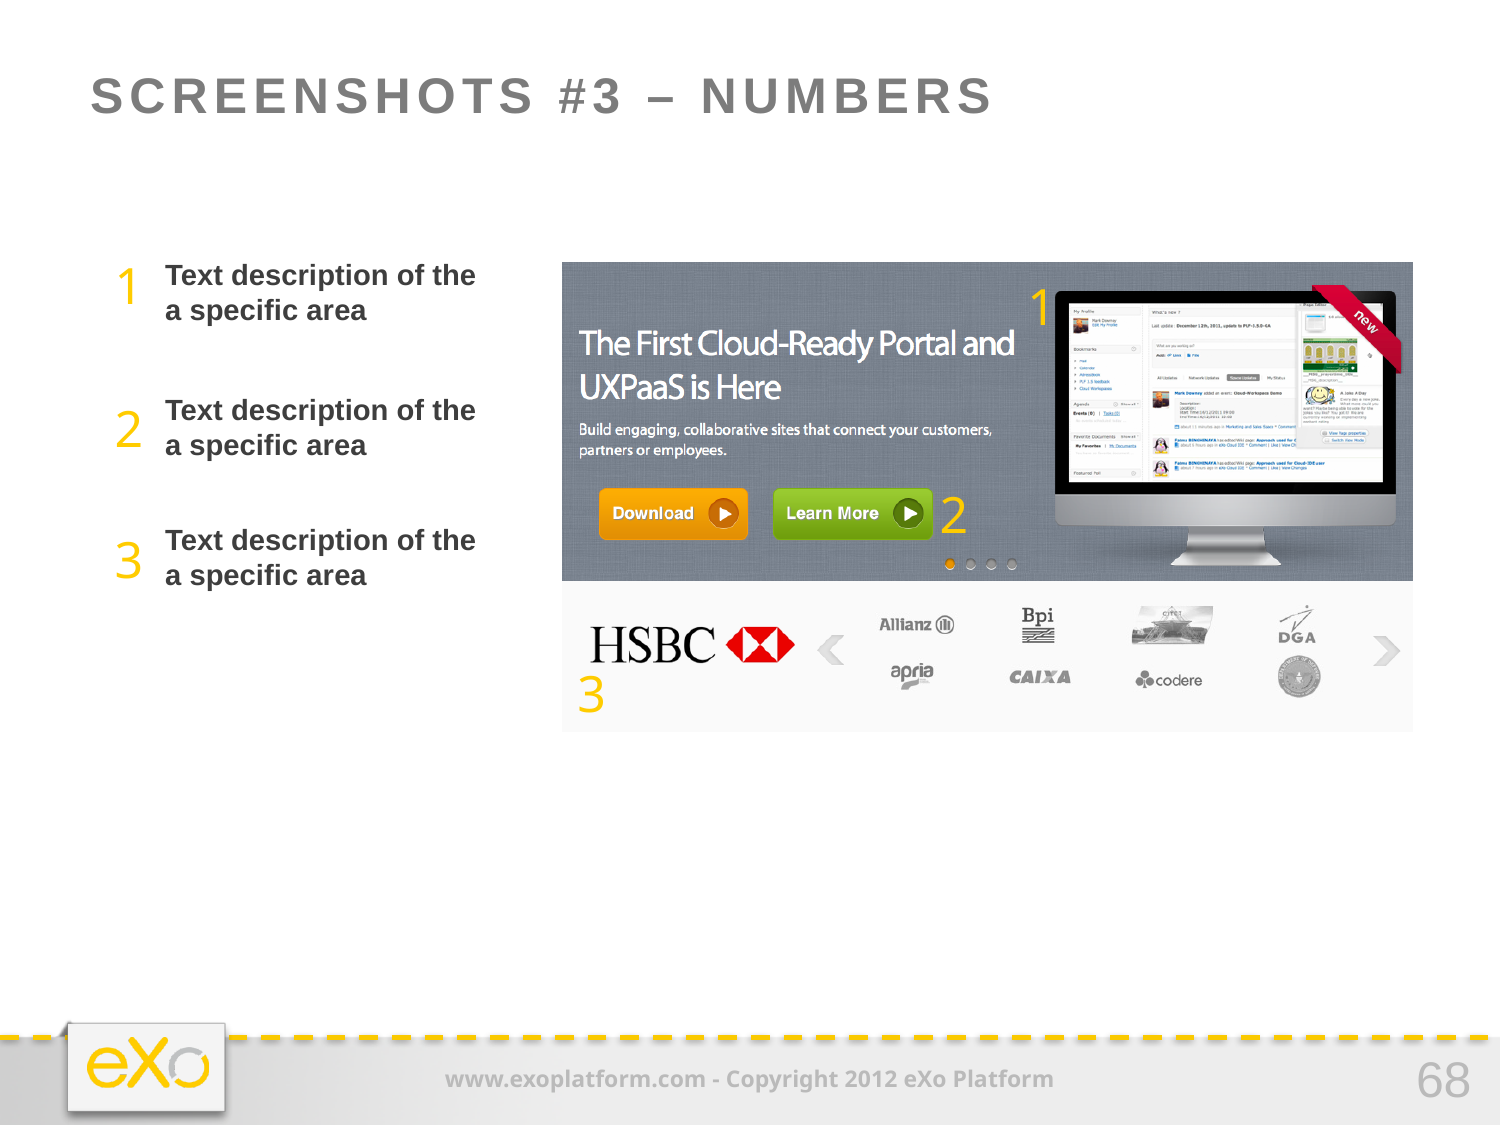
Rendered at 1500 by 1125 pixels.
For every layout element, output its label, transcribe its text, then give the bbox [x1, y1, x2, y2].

list Text description of the a specific area [150, 383, 513, 507]
title Screenshots #3 – Numbers [75, 37, 1425, 150]
picture [0, 1010, 1500, 1125]
picture [562, 262, 1413, 732]
text_box 3 [99, 520, 175, 596]
text_box 2 [99, 390, 175, 466]
text_box 1 [99, 246, 175, 322]
text_box Text description of the a specific area [149, 248, 513, 372]
text_box Text description of the a specific area [149, 514, 513, 638]
